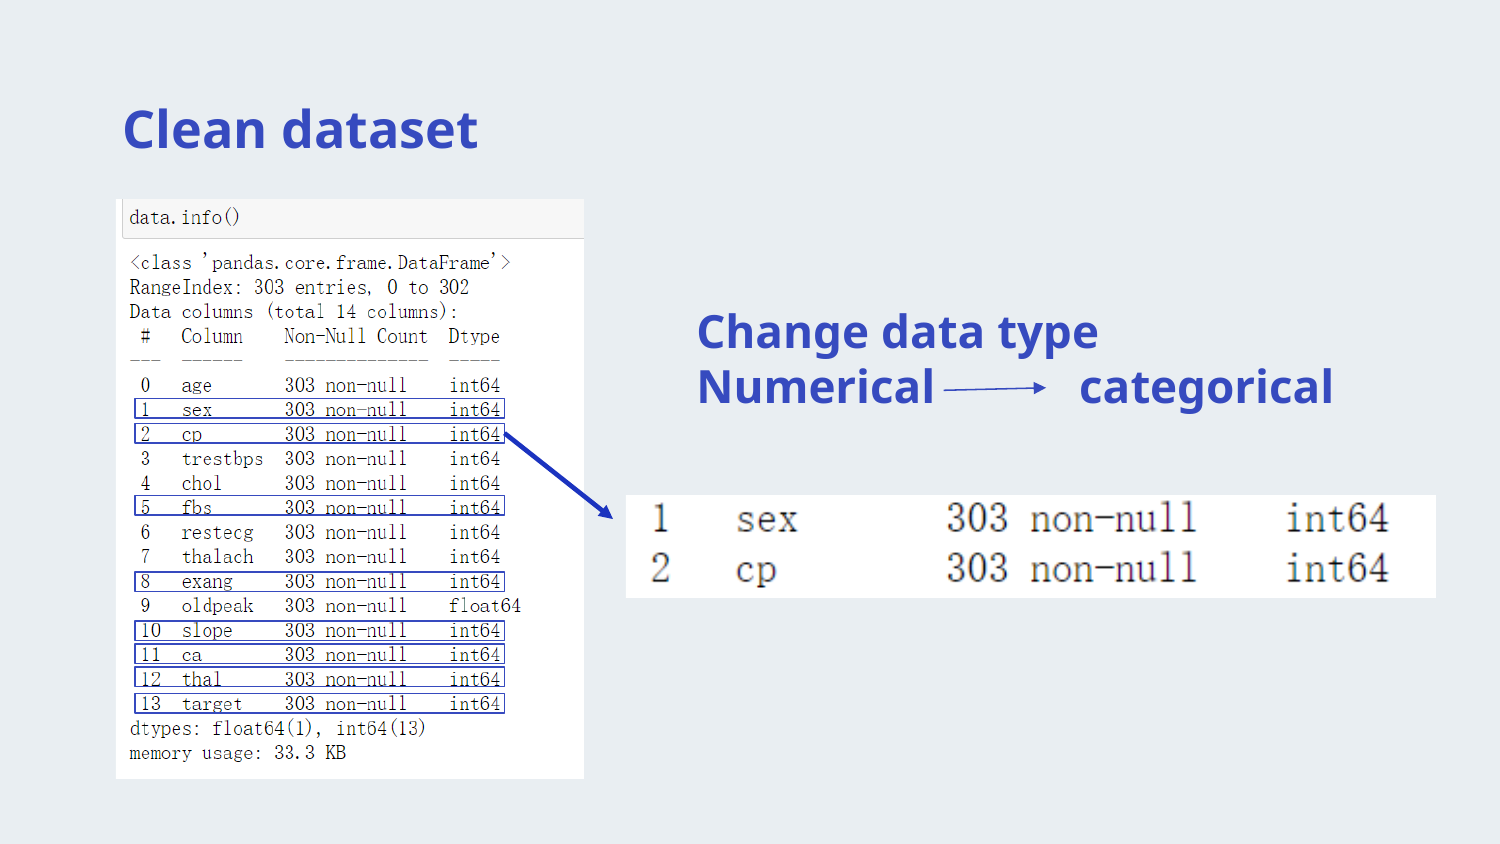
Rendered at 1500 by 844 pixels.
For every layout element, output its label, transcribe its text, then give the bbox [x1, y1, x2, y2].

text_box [943, 387, 1047, 391]
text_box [504, 432, 614, 520]
text_box Change data type Numerical categorical [681, 288, 1436, 391]
text_box Clean dataset [107, 81, 564, 184]
picture [625, 494, 1437, 598]
picture [115, 199, 585, 779]
